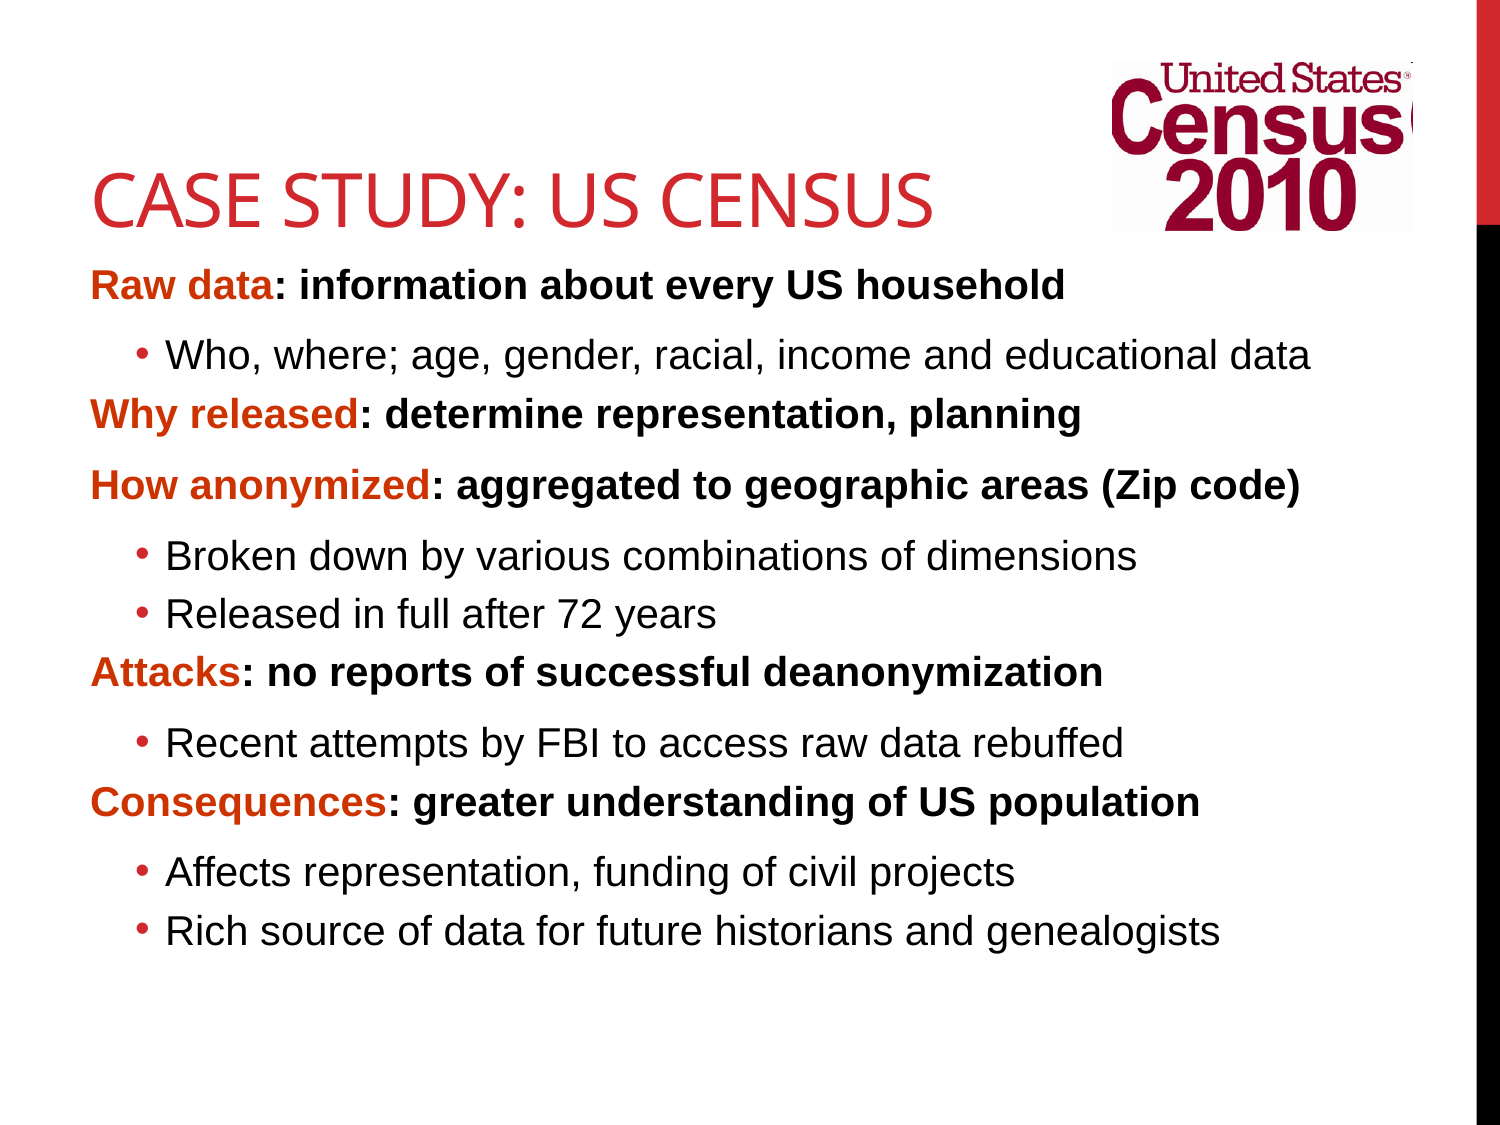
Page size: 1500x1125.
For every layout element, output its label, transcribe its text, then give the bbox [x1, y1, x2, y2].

title Case Study: US Census [75, 25, 1025, 249]
list Raw data: information about every US household Who, where; age, gender, racial, income and educational data Why released: determine representation, planning How anonymized: aggregated to geographic areas (Zip code) Broken down by various combinations of dimensions Released in full after 72 years Attacks: no reports of successful deanonymization Recent attempts by FBI to access raw data rebuffed Consequences: greater understanding of US population Affects representation, funding of civil projects Rich source of data for future historians and genealogists [75, 249, 1425, 1038]
picture [1111, 61, 1413, 232]
